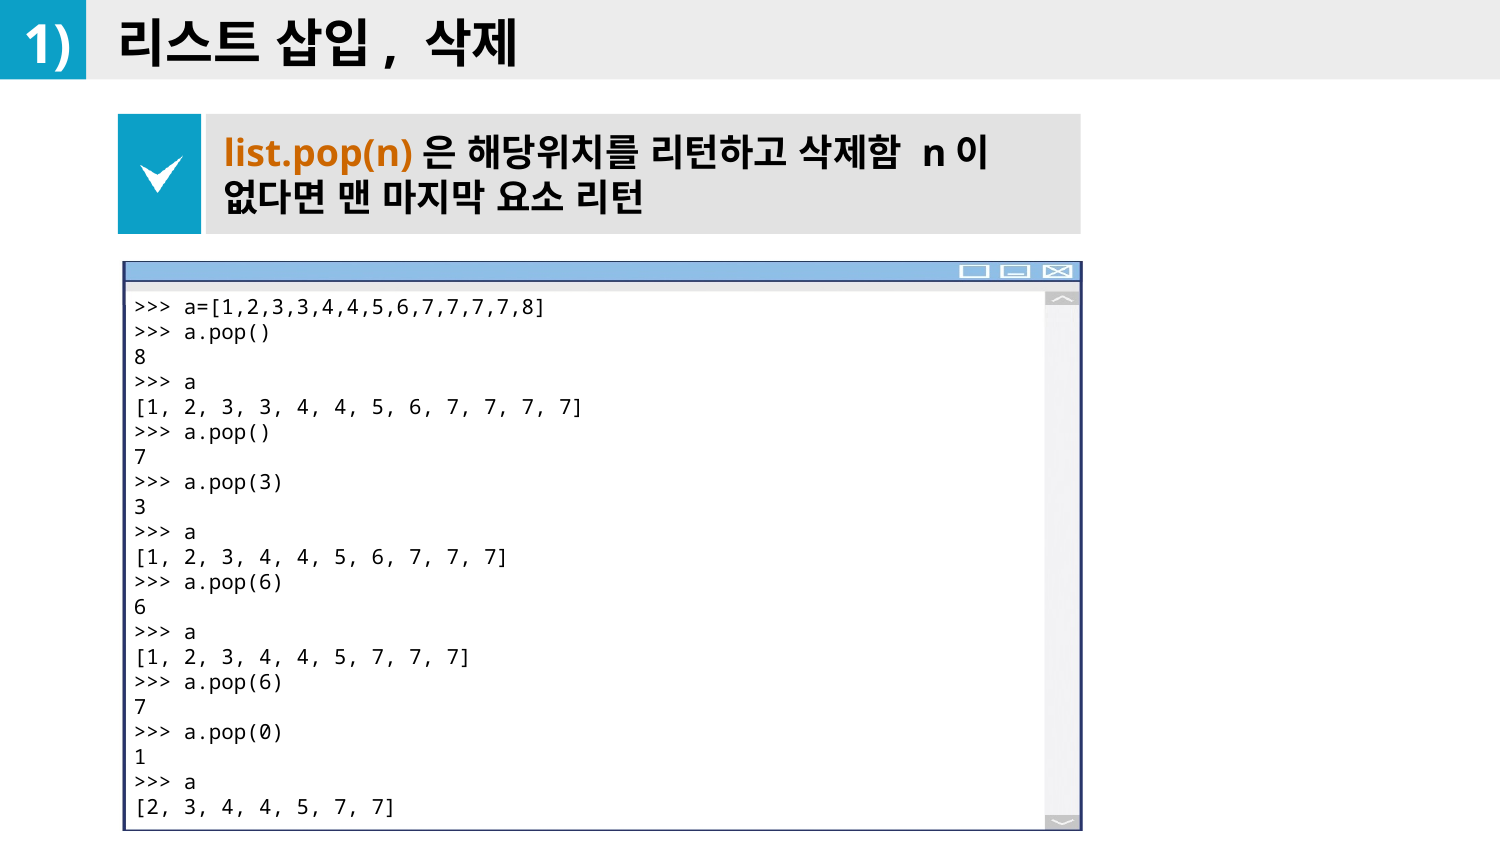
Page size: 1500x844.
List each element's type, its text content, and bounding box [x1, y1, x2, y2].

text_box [118, 259, 1084, 833]
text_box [117, 113, 202, 235]
text_box list.pop(n)은 해당위치를 리턴하고 삭제함 n이 없다면 맨 마지막 요소 리턴 [205, 113, 1081, 234]
text_box 1) [0, 0, 98, 86]
text_box 리스트 삽입, 삭제 [98, 0, 1436, 85]
